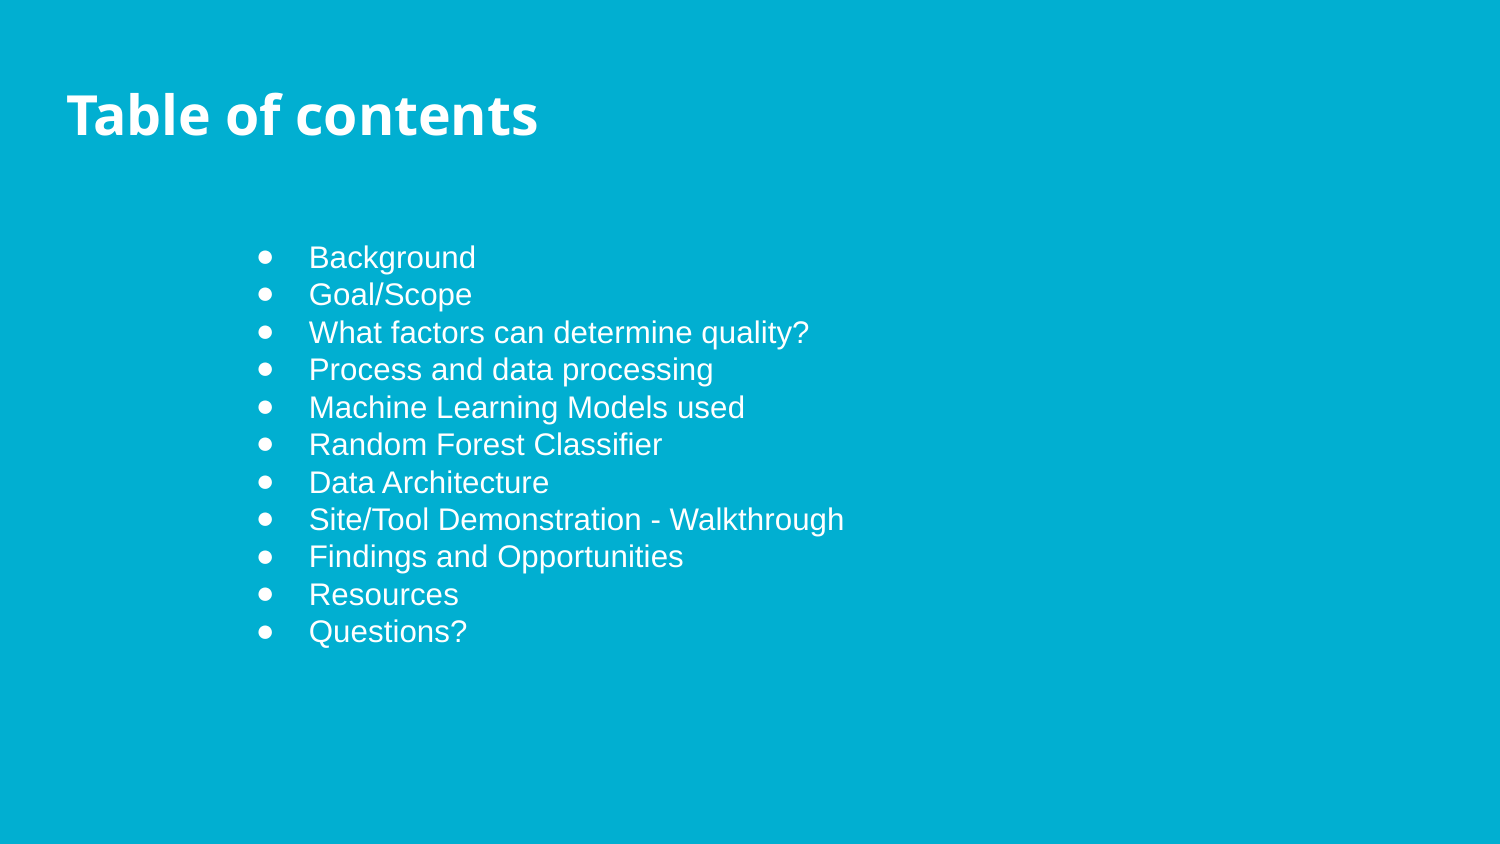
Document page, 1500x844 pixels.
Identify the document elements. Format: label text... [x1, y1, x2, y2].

title Table of contents [51, 61, 1449, 167]
text_box Background Goal/Scope What factors can determine quality? Process and data processing Machine Learning Models used Random Forest Classifier Data Architecture Site/Tool Demonstration - Walkthrough Findings and Opportunities Resources Questions? [218, 222, 1147, 719]
